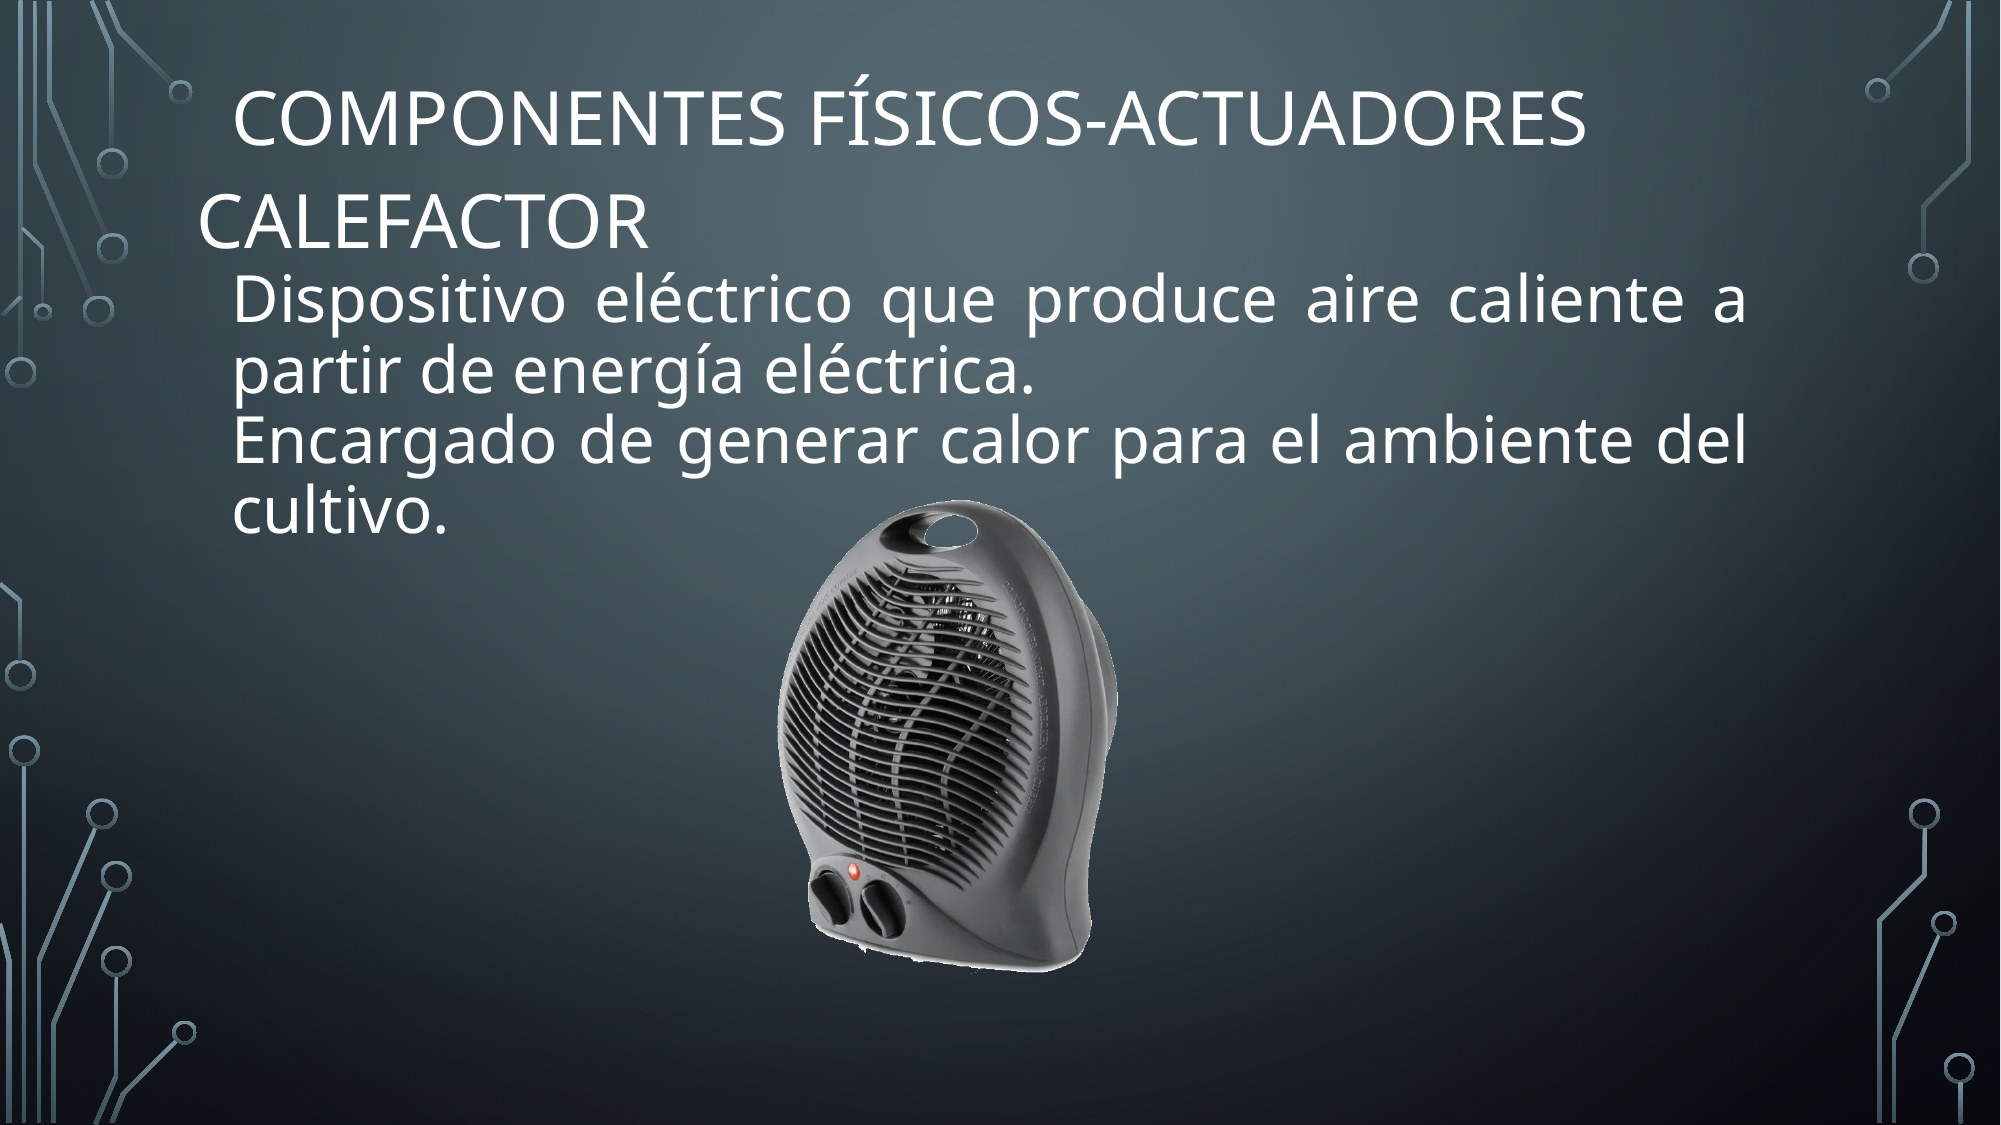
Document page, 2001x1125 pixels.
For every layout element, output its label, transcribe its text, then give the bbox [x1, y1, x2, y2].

text_box CALEFACTOR [0, 163, 1104, 285]
picture [673, 448, 1256, 1031]
text_box Dispositivo eléctrico que produce aire caliente a partir de energía eléctrica. Encargado de generar calor para el ambiente del cultivo. [216, 257, 1767, 557]
title Componentes físicos-actuadores [216, 0, 1713, 243]
